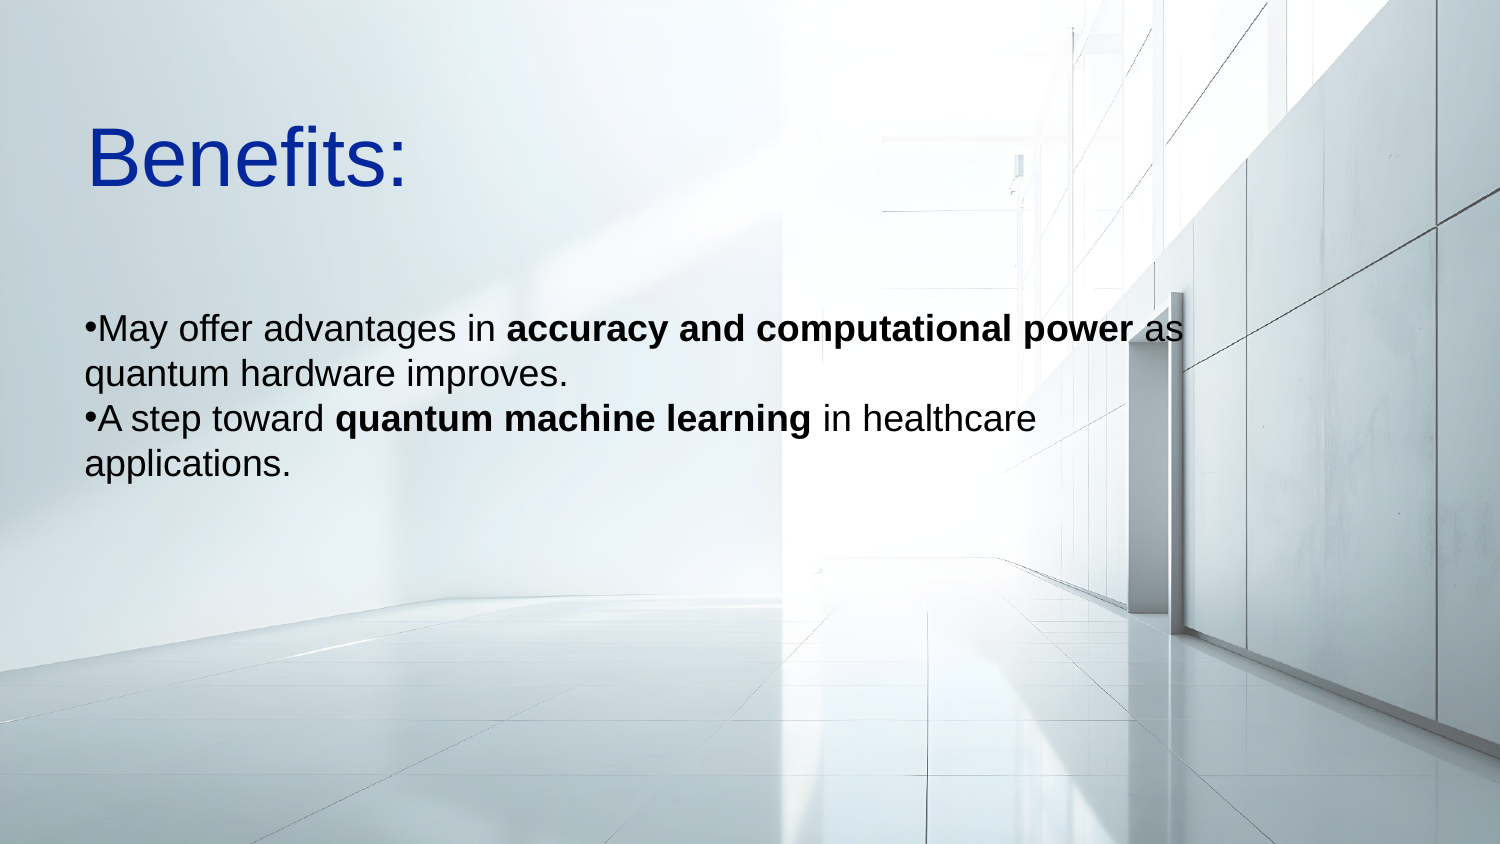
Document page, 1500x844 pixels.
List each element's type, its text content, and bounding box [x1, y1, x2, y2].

text_box Benefits: [71, 95, 426, 211]
text_box May offer advantages in accuracy and computational power as quantum hardware improves. A step toward quantum machine learning in healthcare applications. [69, 251, 1248, 492]
